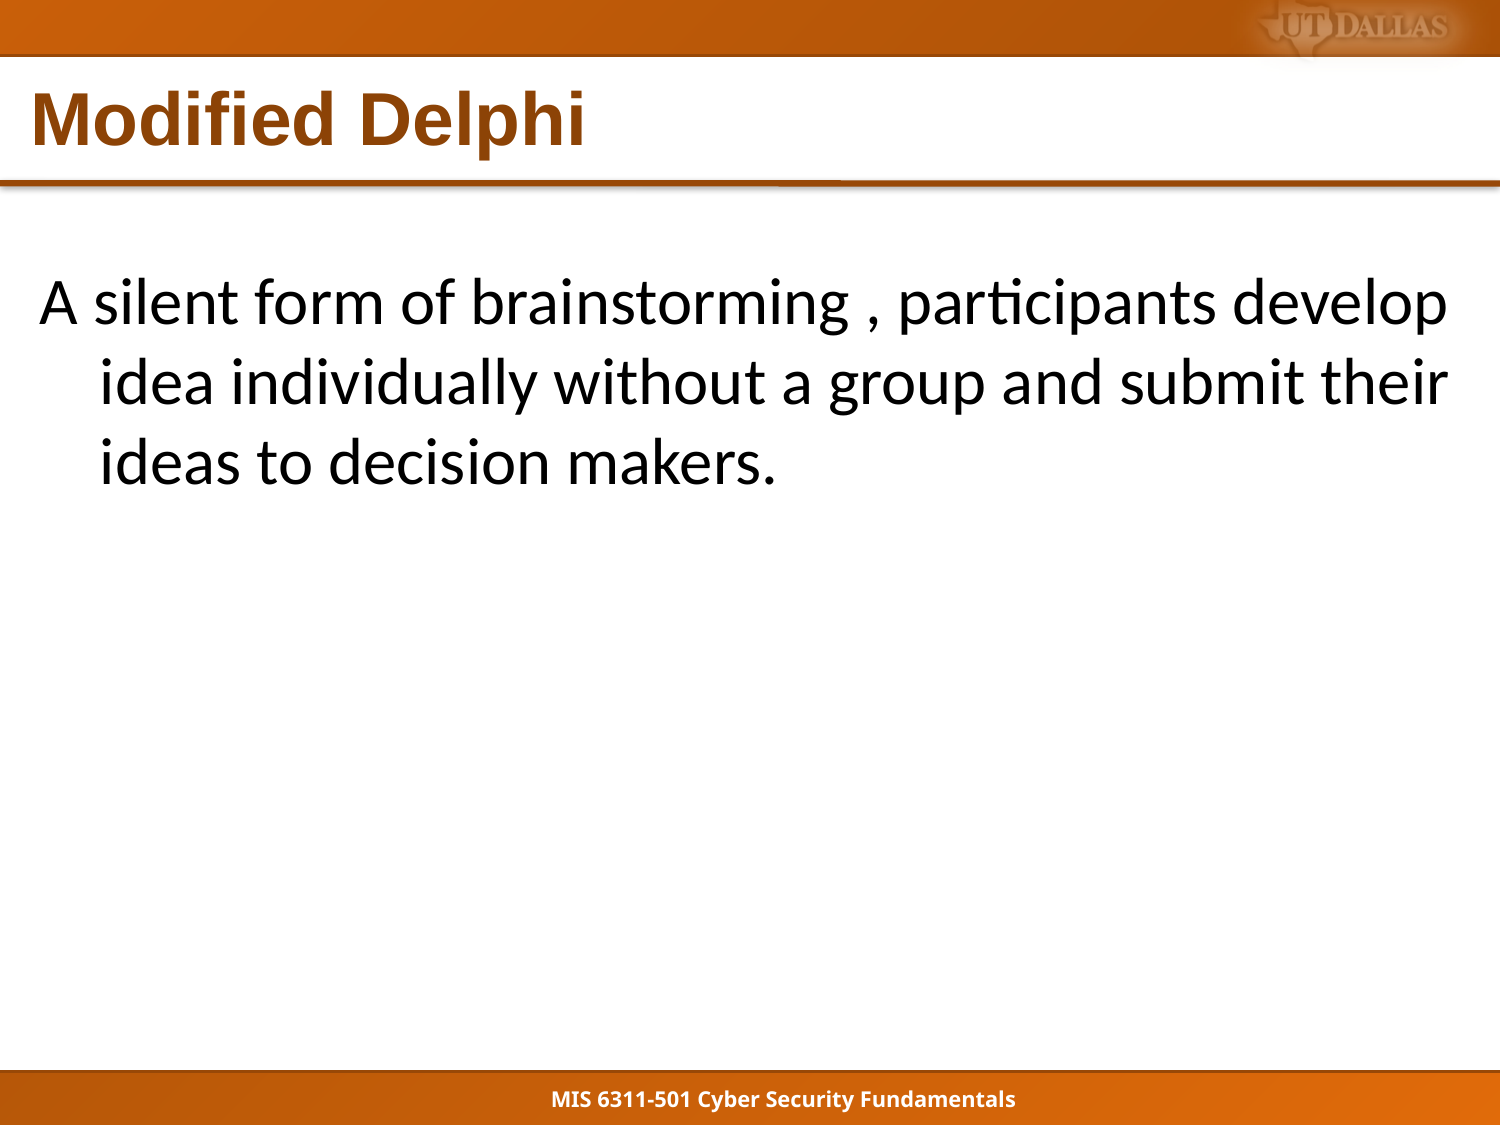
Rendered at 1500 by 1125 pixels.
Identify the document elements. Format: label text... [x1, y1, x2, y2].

title Modified Delphi [0, 64, 1500, 178]
list A silent form of brainstorming , participants develop idea individually without a group and submit their ideas to decision makers. [24, 249, 1476, 1101]
picture [1218, 0, 1500, 64]
